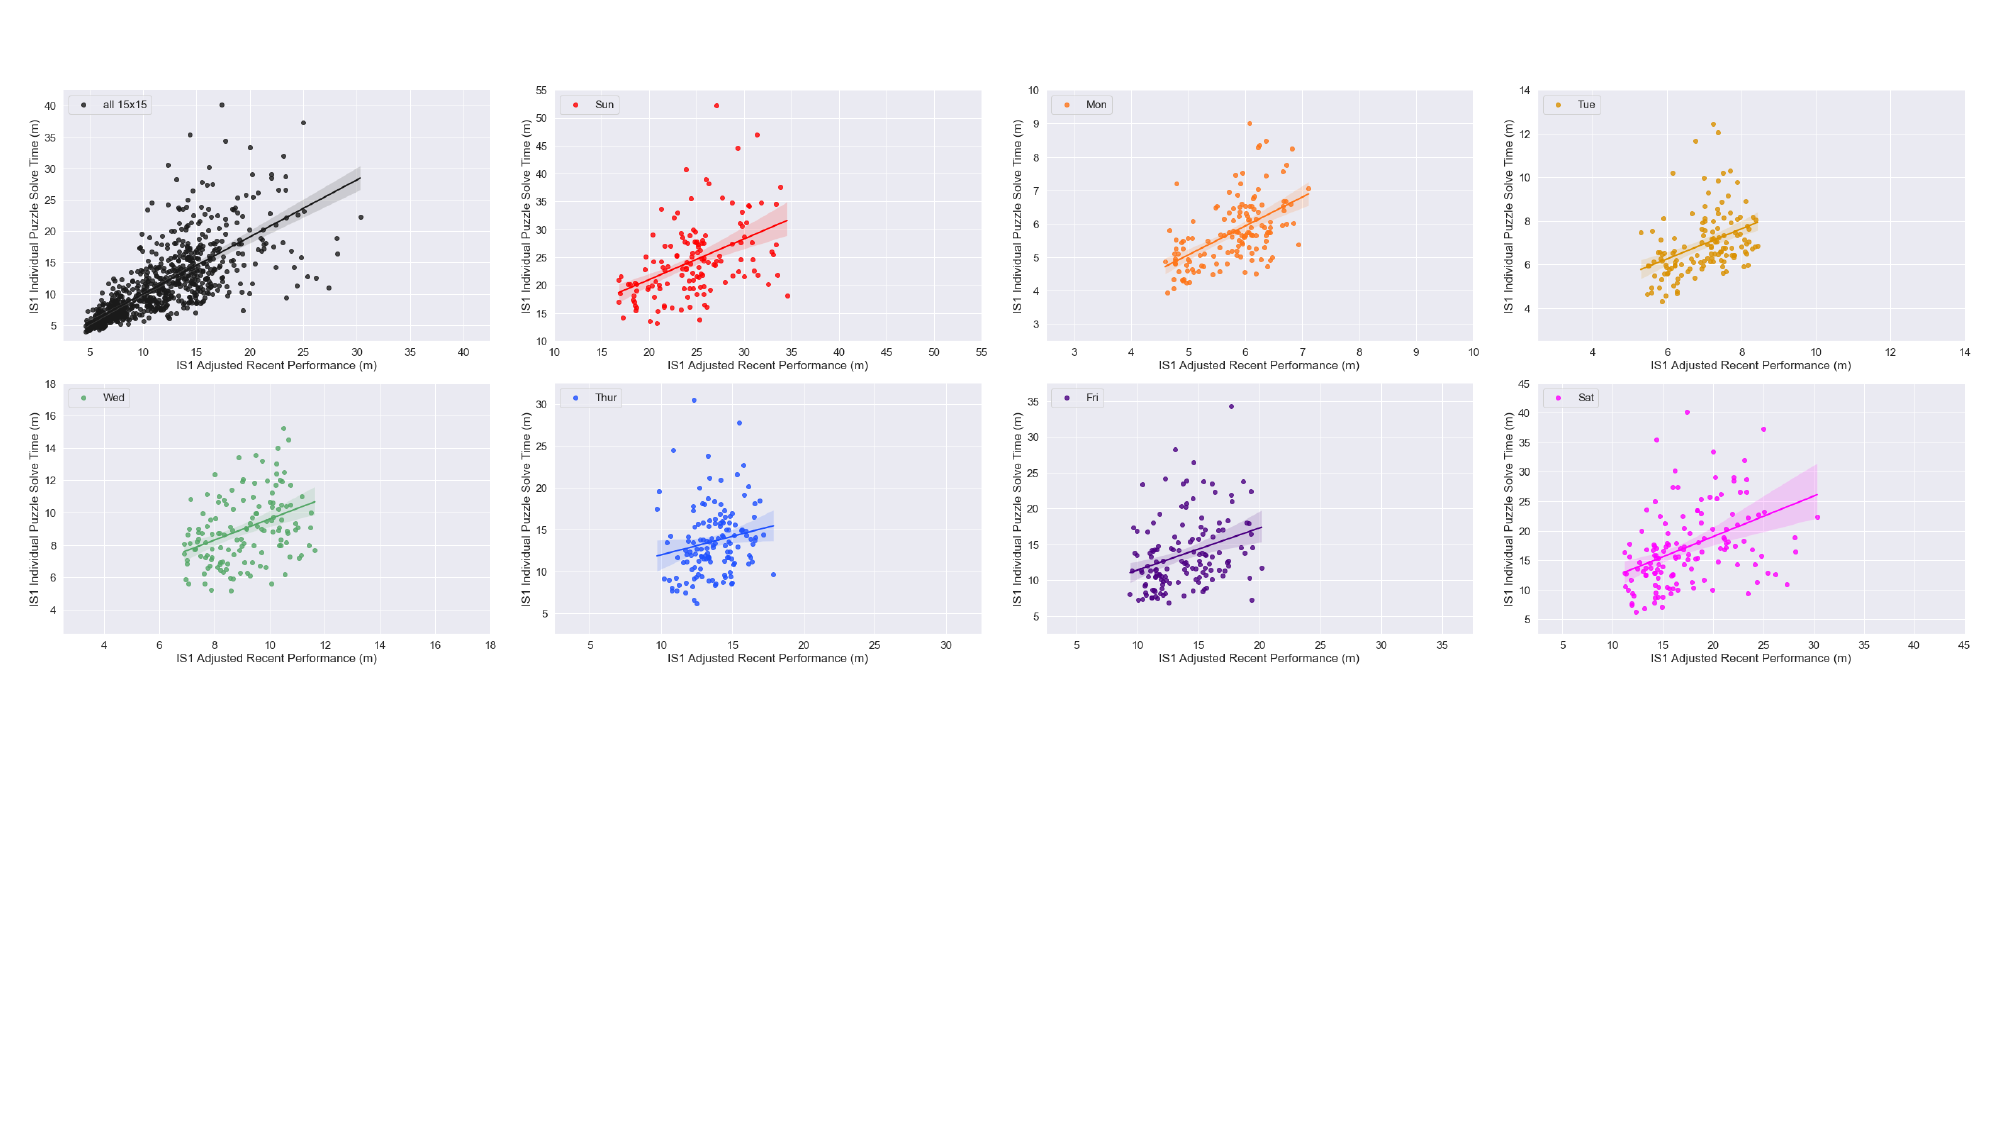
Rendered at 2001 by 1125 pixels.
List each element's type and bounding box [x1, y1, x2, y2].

picture [25, 81, 1975, 669]
